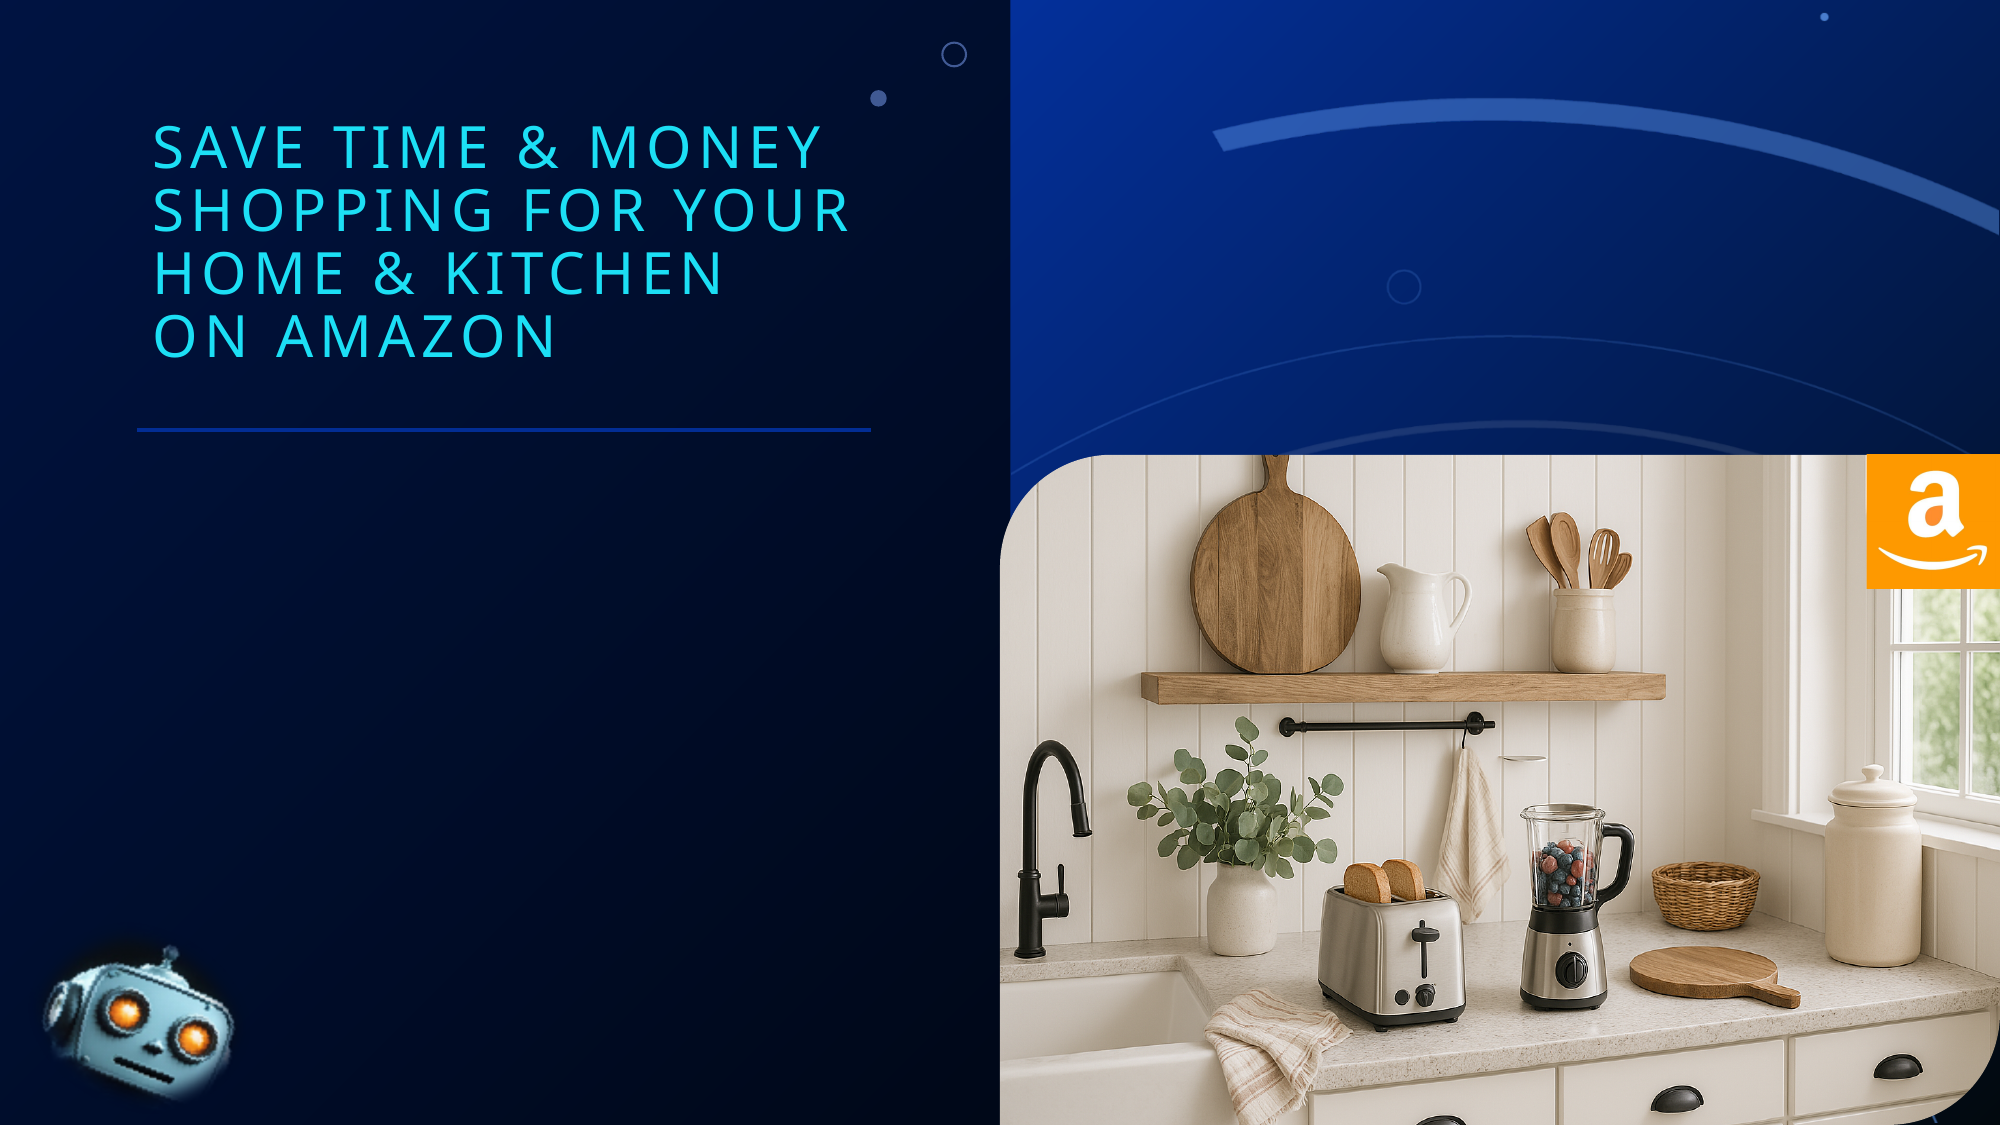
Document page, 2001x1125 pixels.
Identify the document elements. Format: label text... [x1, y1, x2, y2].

picture [22, 921, 257, 1115]
title Save time & money shopping for your home & kitchen on amazon [137, 59, 934, 378]
picture [999, 0, 2000, 1125]
